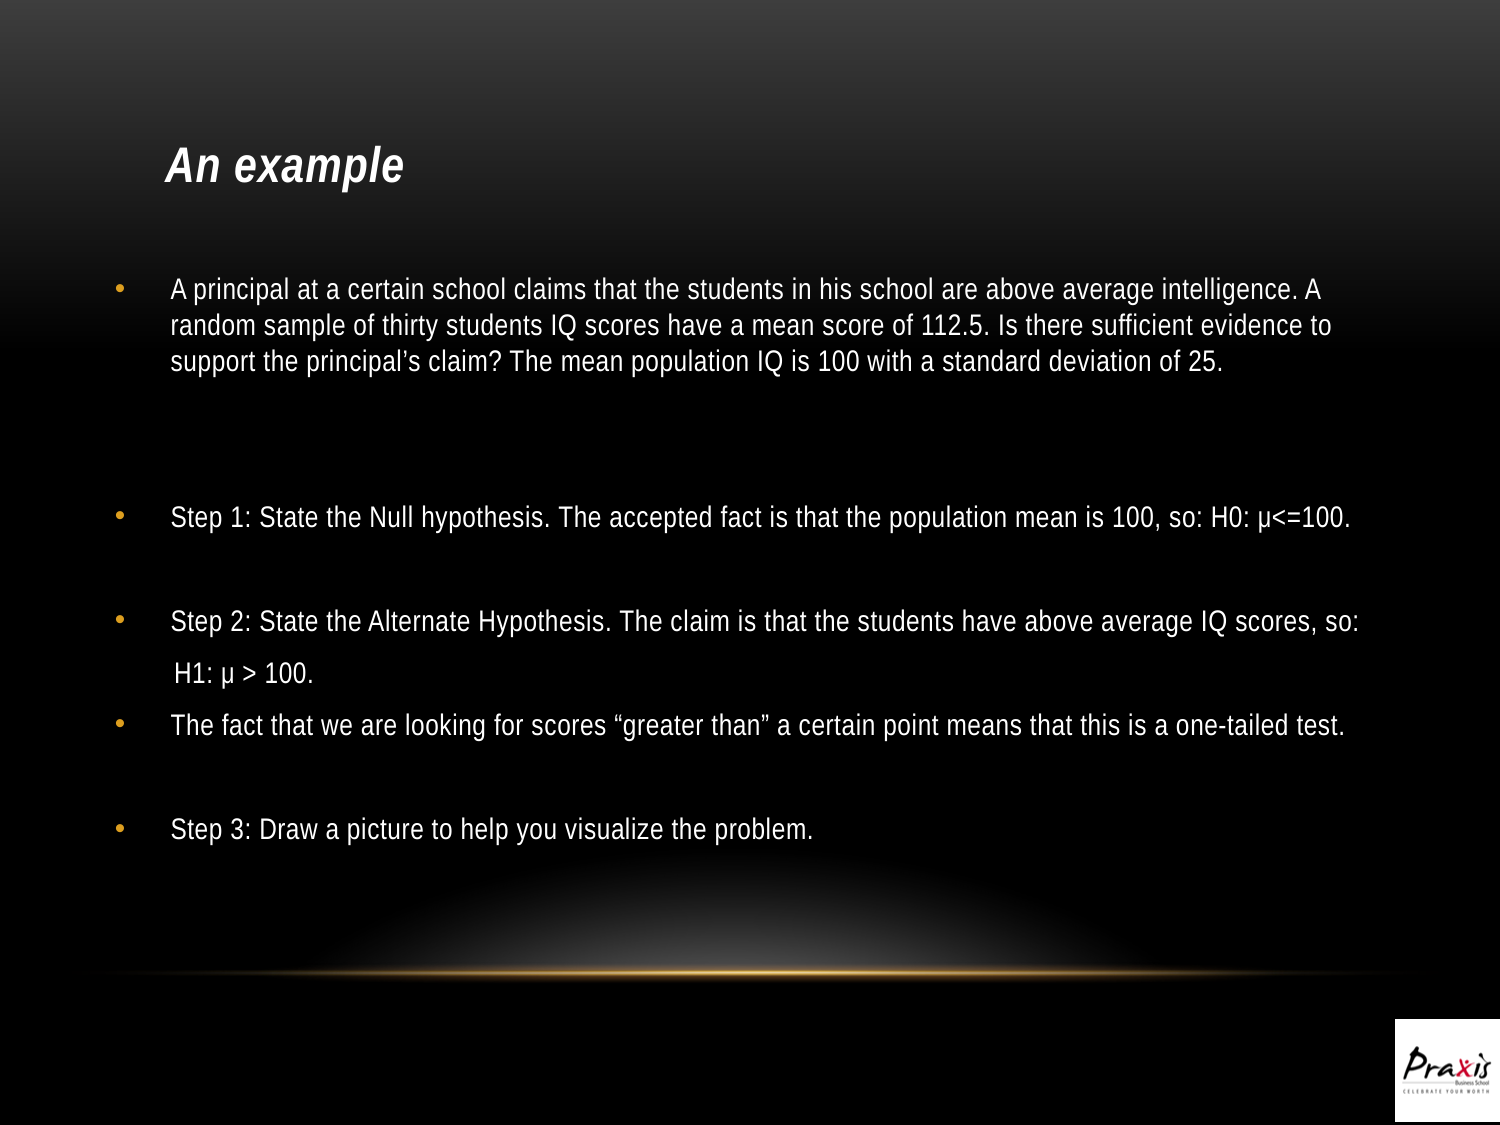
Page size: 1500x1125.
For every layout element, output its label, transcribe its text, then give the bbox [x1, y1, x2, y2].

picture [0, 0, 1500, 1125]
list A principal at a certain school claims that the students in his school are above average intelligence. A random sample of thirty students IQ scores have a mean score of 112.5. Is there sufficient evidence to support the principal’s claim? The mean population IQ is 100 with a standard deviation of 25. Step 1: State the Null hypothesis. The accepted fact is that the population mean is 100, so: H0: μ<=100. Step 2: State the Alternate Hypothesis. The claim is that the students have above average IQ scores, so: H1: μ > 100. The fact that we are looking for scores “greater than” a certain point means that this is a one-tailed test. Step 3: Draw a picture to help you visualize the problem. [99, 262, 1400, 938]
title An example [150, 45, 1400, 200]
